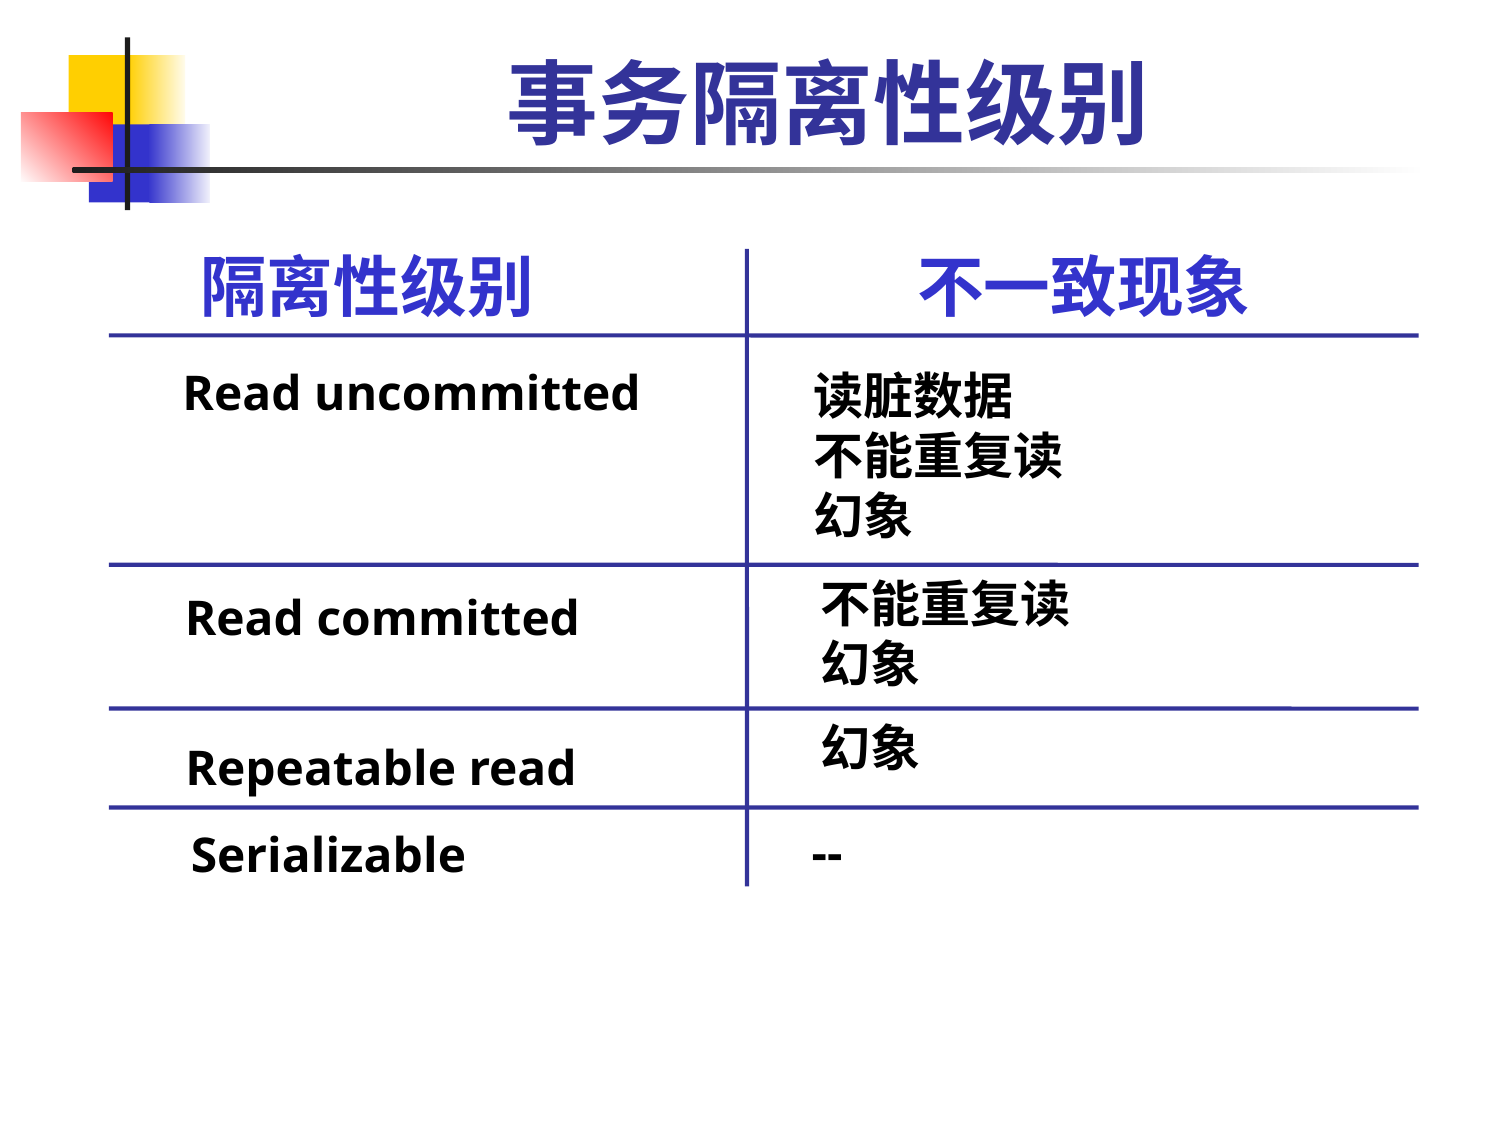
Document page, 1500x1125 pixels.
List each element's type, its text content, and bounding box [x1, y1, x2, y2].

text_box 不一致现象 [917, 245, 1251, 325]
text_box Serializable [190, 825, 467, 883]
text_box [108, 335, 1419, 808]
title 事务隔离性级别 [188, 24, 1468, 164]
text_box -- [785, 822, 843, 880]
text_box 隔离性级别 [200, 245, 534, 325]
